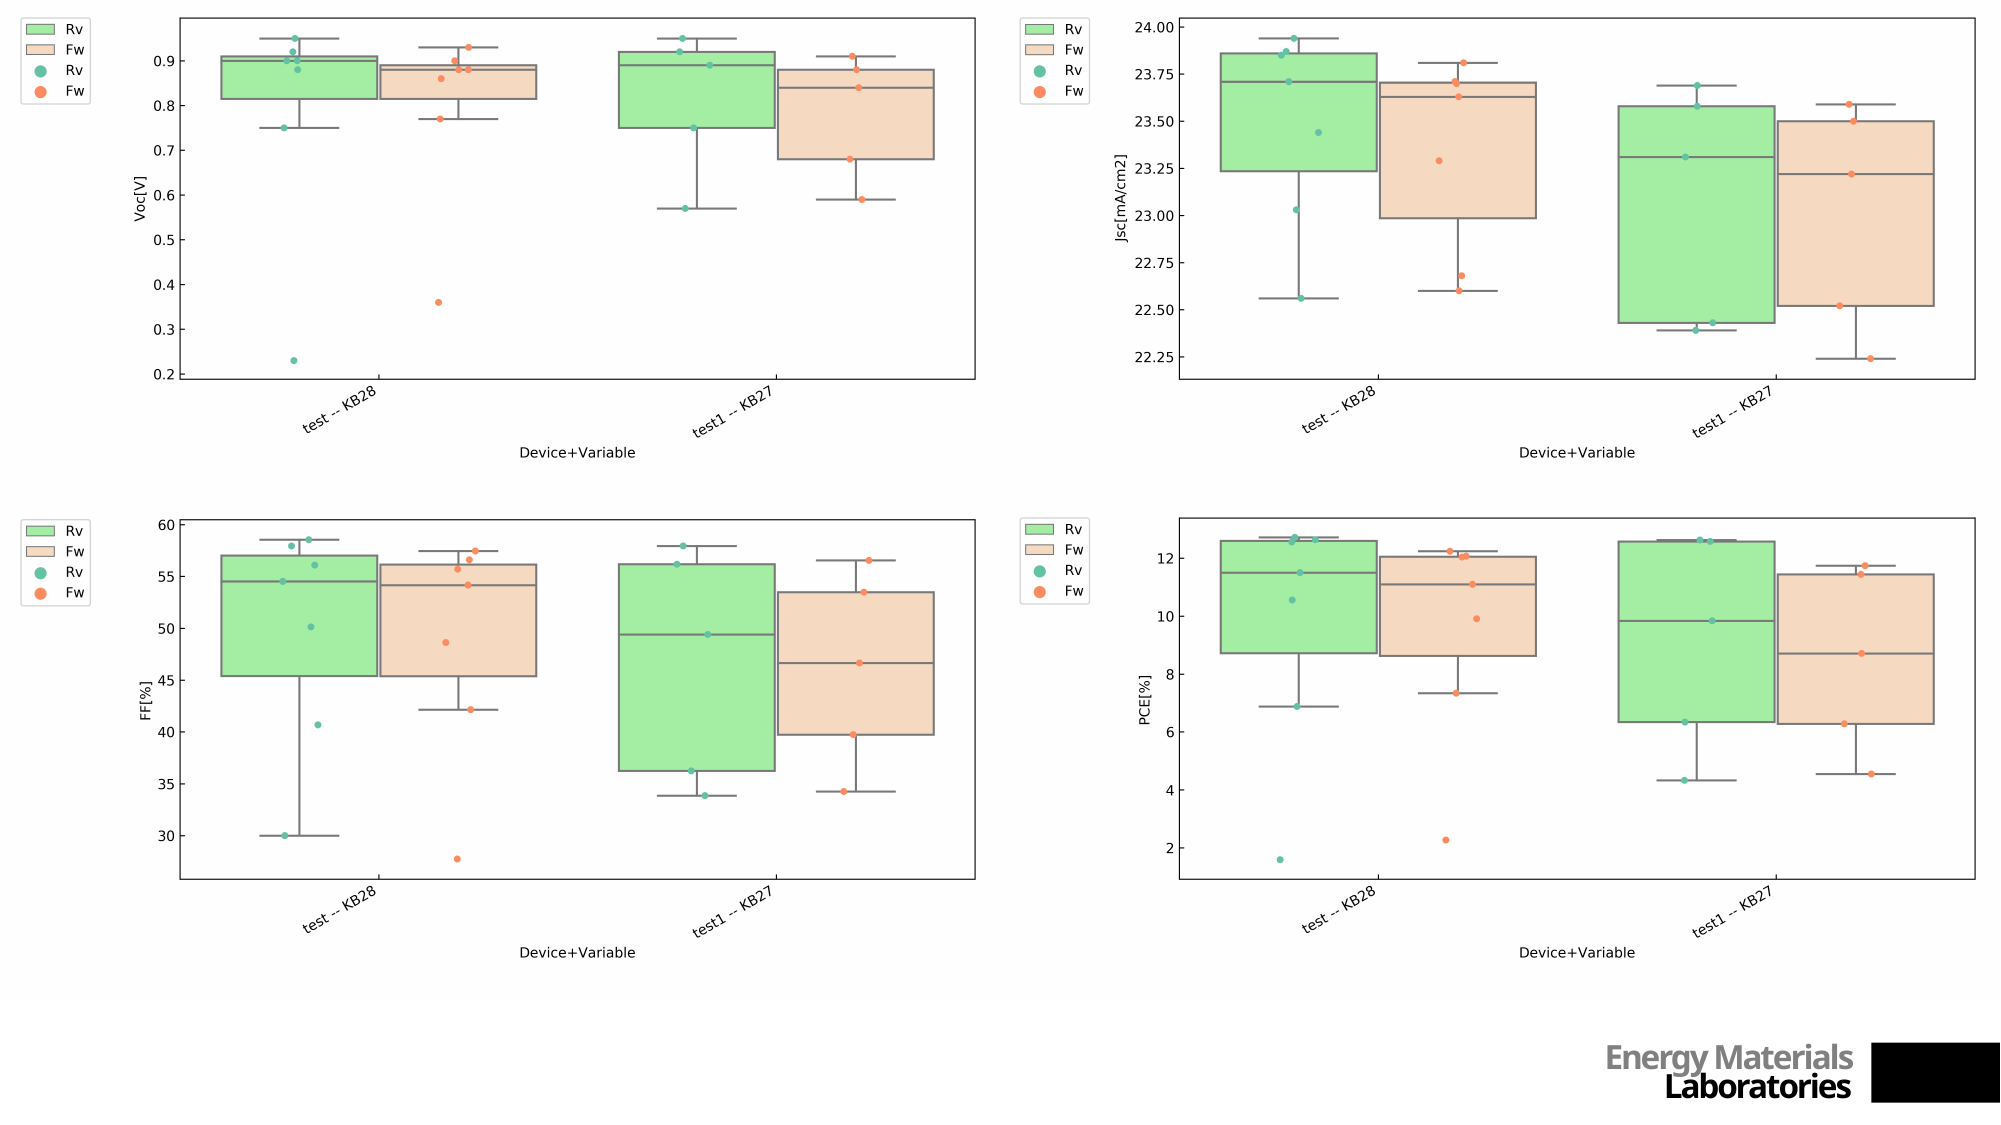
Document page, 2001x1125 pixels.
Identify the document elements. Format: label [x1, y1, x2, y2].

picture [0, 0, 2000, 1001]
